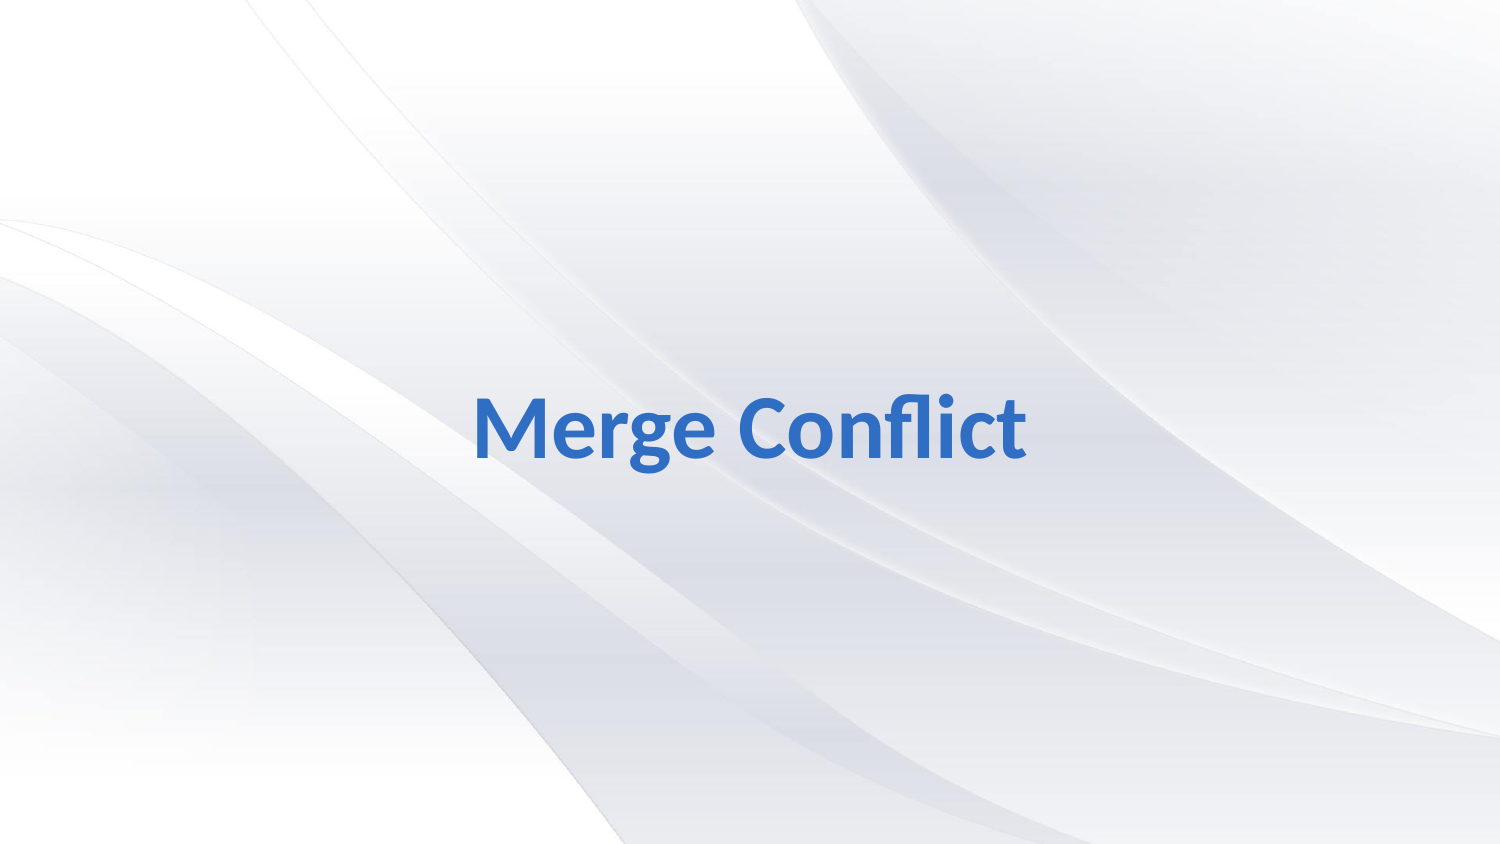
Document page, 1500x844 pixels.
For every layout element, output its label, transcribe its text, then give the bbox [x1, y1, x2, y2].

title Merge Conflict [0, 0, 1500, 844]
